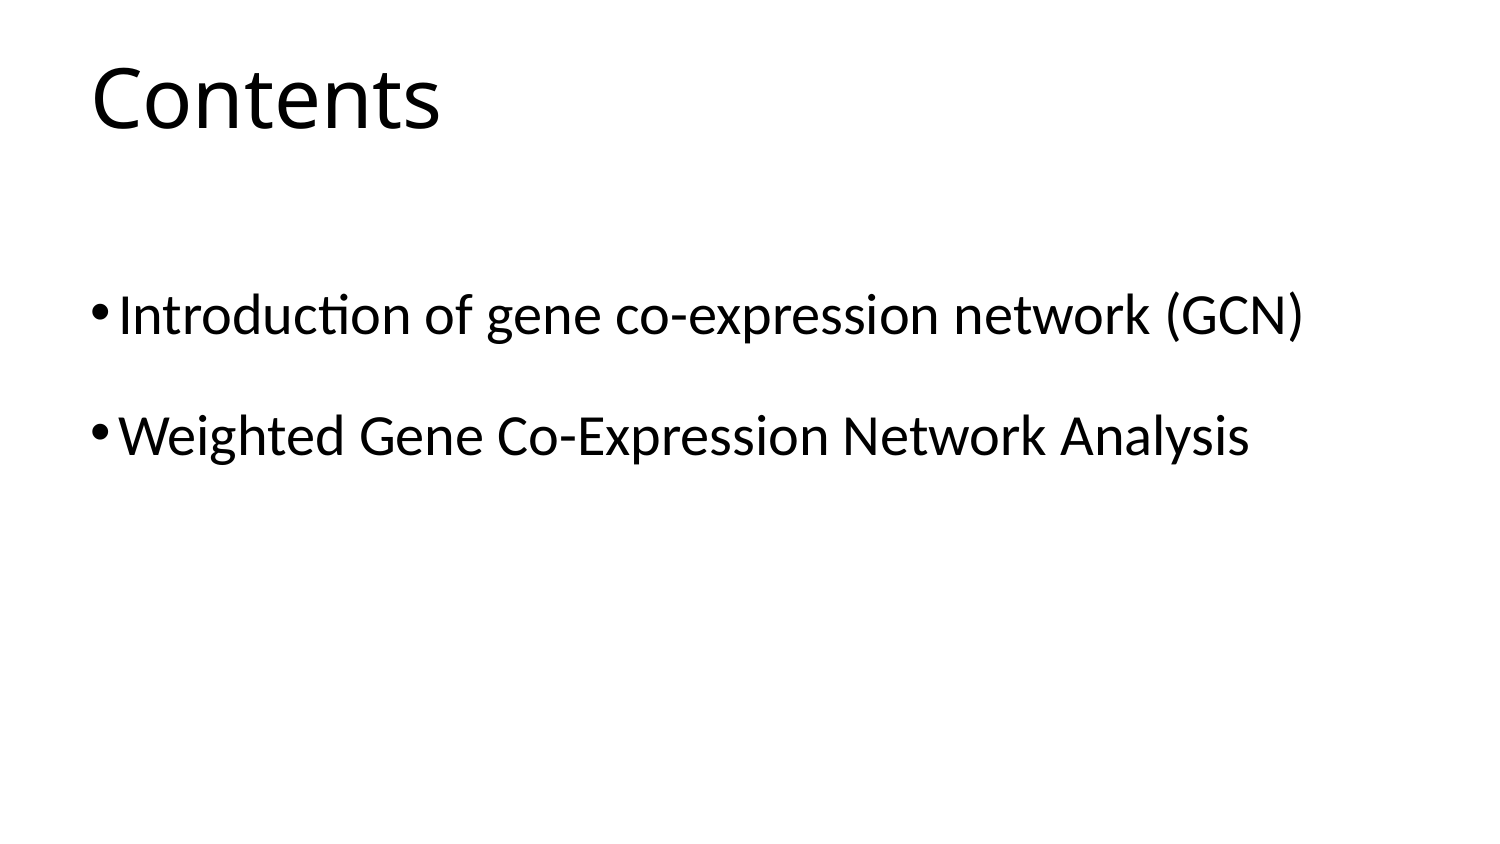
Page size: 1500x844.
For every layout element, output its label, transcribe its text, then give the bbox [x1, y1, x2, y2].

title Contents [75, 42, 1425, 161]
list Introduction of gene co-expression network (GCN) Weighted Gene Co-Expression Network Analysis [75, 233, 1463, 656]
